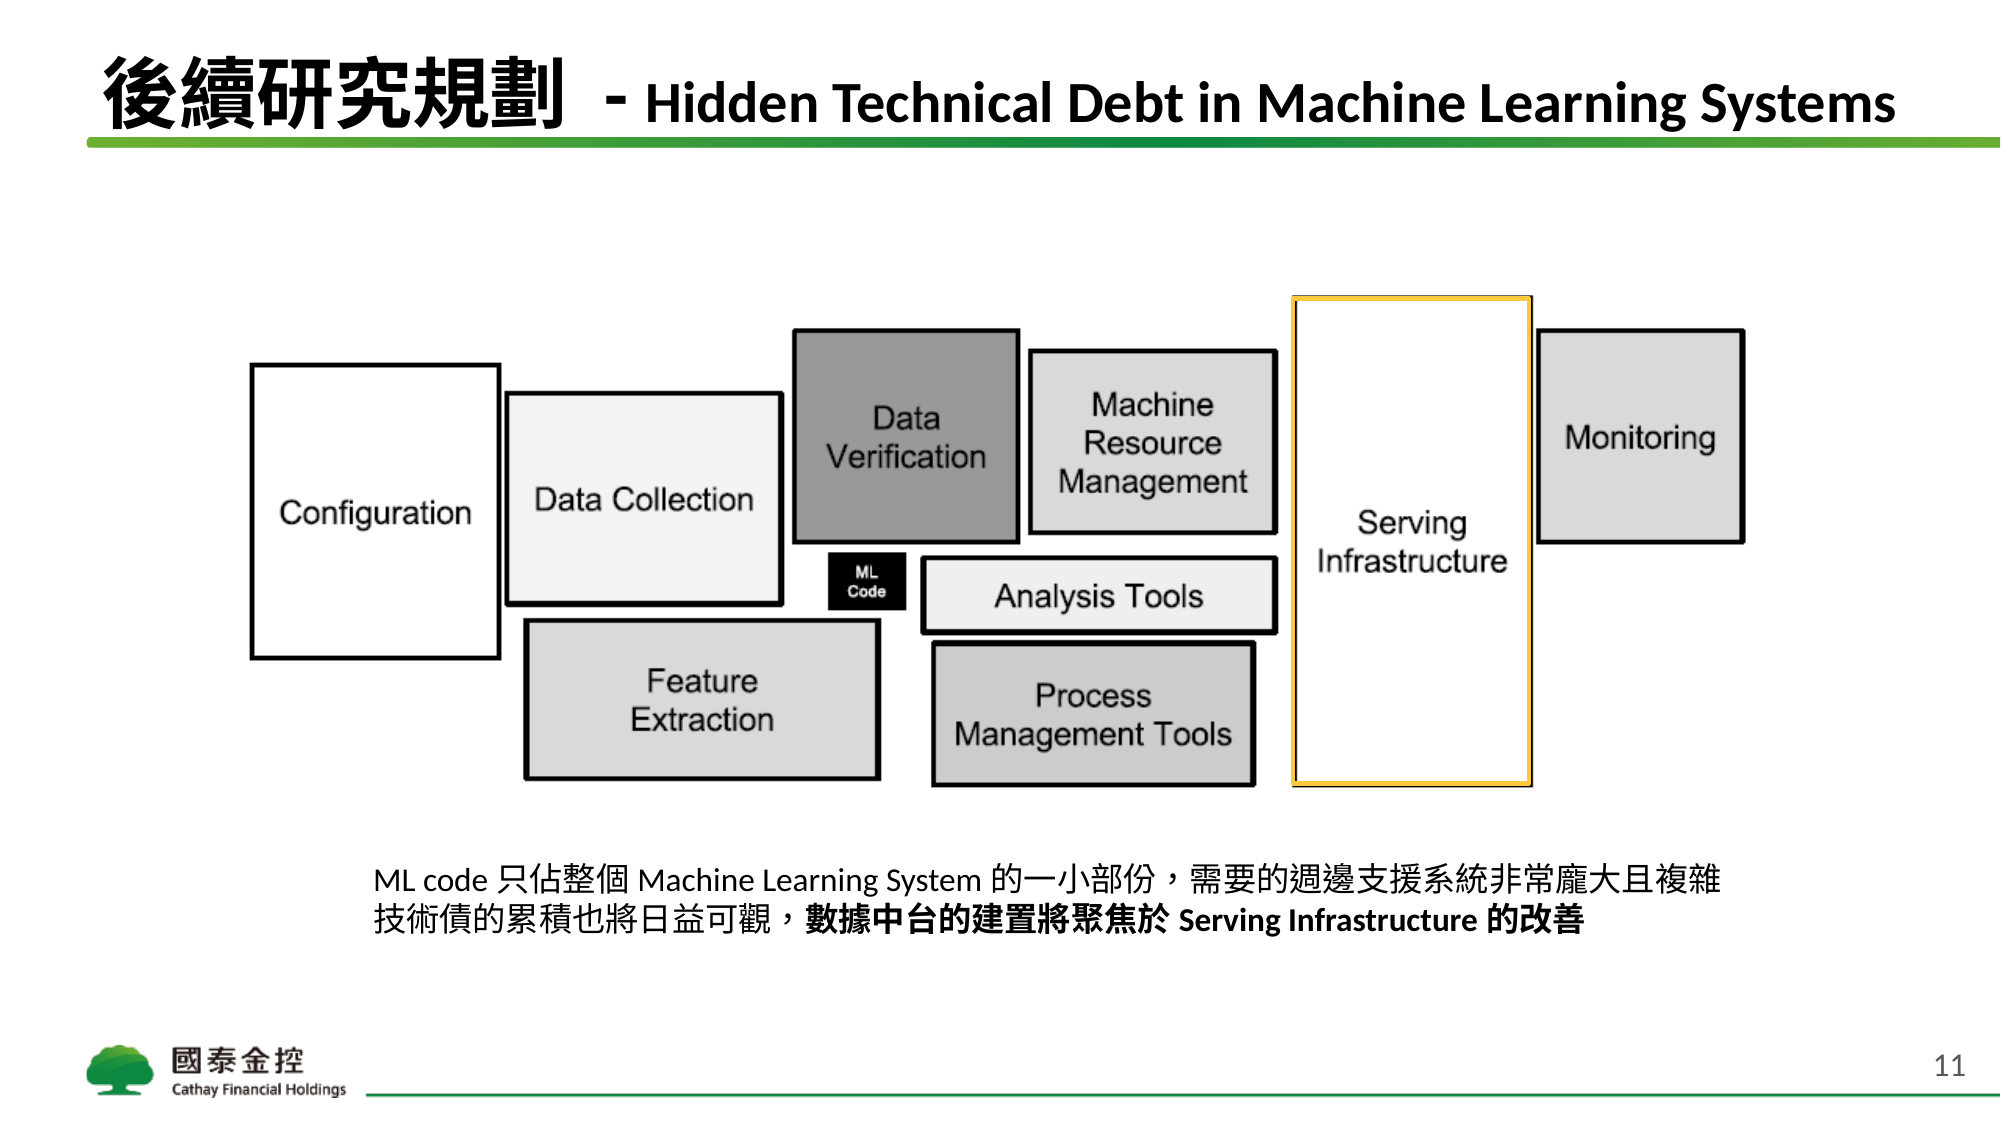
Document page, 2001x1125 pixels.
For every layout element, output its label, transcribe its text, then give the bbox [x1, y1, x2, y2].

picture [86, 1045, 2000, 1098]
picture [86, 137, 2001, 148]
text_box ML code只佔整個Machine Learning System的一小部份，需要的週邊支援系統非常龐大且複雜 技術債的累積也將日益可觀，數據中台的建置將聚焦於Serving Infrastructure的改善 [358, 850, 1737, 946]
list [225, 269, 1775, 797]
title 後續研究規劃 - Hidden Technical Debt in Machine Learning Systems [86, 45, 2000, 138]
